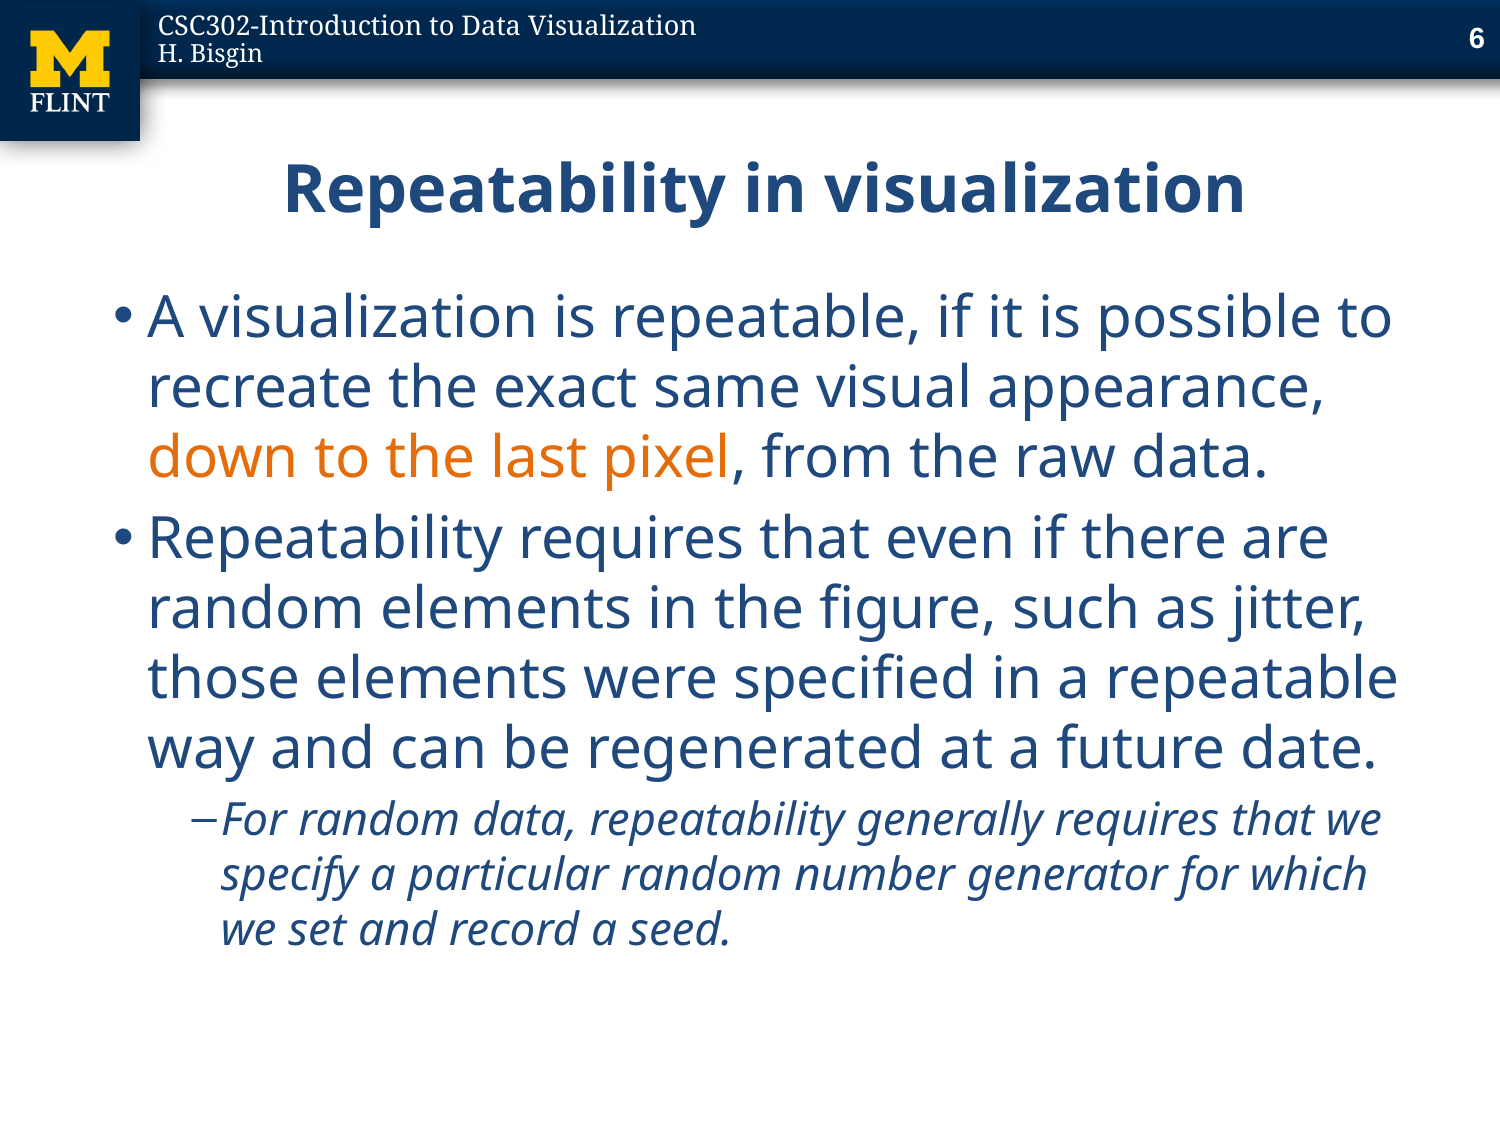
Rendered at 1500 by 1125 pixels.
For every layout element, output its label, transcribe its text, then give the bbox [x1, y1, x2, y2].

title Repeatability in visualization [73, 109, 1457, 263]
picture [0, 0, 1500, 1122]
list A visualization is repeatable, if it is possible to recreate the exact same visual appearance, down to the last pixel, from the raw data. Repeatability requires that even if there are random elements in the figure, such as jitter, those elements were specified in a repeatable way and can be regenerated at a future date. For random data, repeatability generally requires that we specify a particular random number generator for which we set and record a seed. [75, 269, 1425, 990]
slide_number 6 [1149, 6, 1500, 67]
